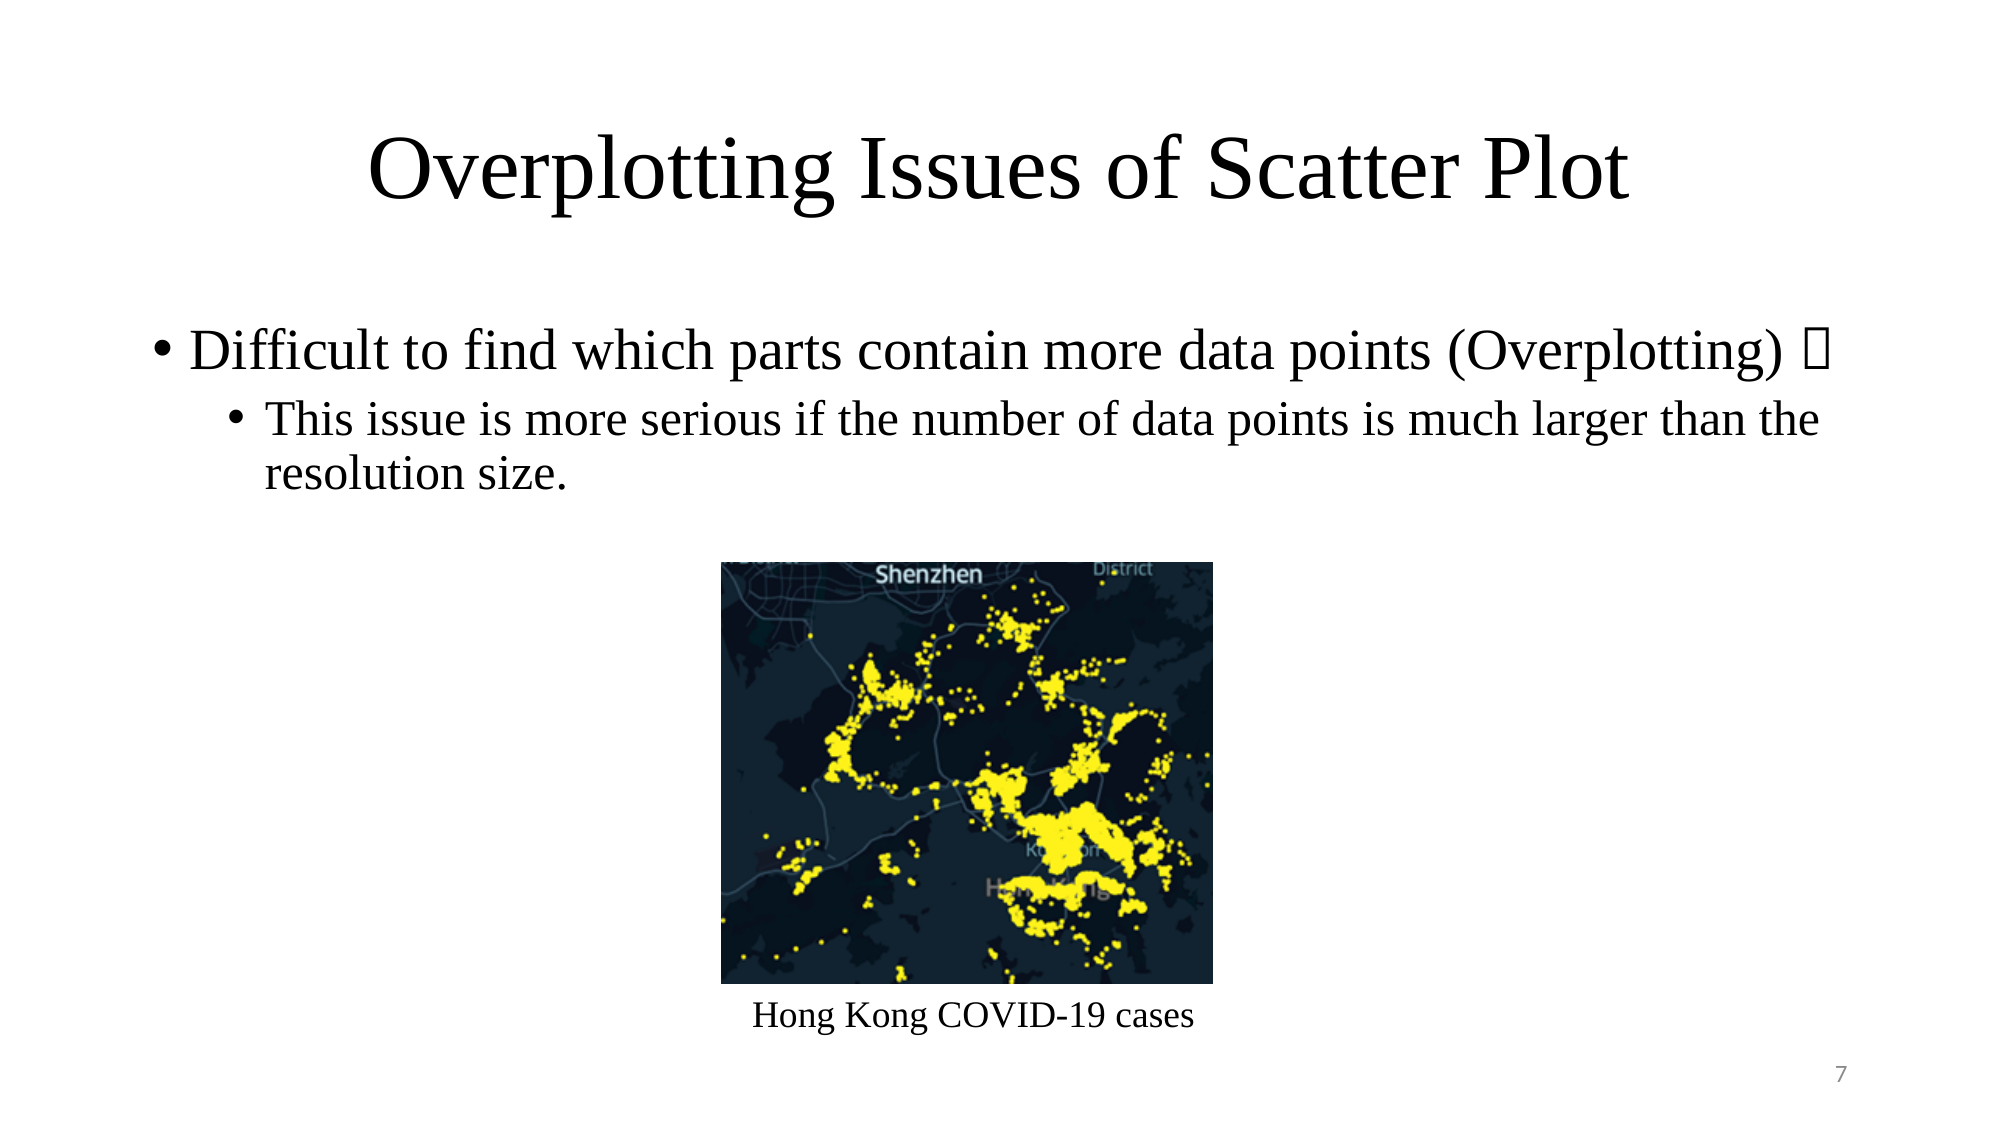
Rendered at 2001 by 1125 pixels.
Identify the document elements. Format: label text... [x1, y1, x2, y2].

picture [721, 562, 1213, 984]
slide_number 7 [1412, 1042, 1863, 1103]
text_box Hong Kong COVID-19 cases [737, 984, 1210, 1043]
title Overplotting Issues of Scatter Plot [137, 59, 1863, 278]
list Difficult to find which parts contain more data points (Overplotting)  This issue is more serious if the number of data points is much larger than the resolution size. [137, 311, 1863, 1125]
